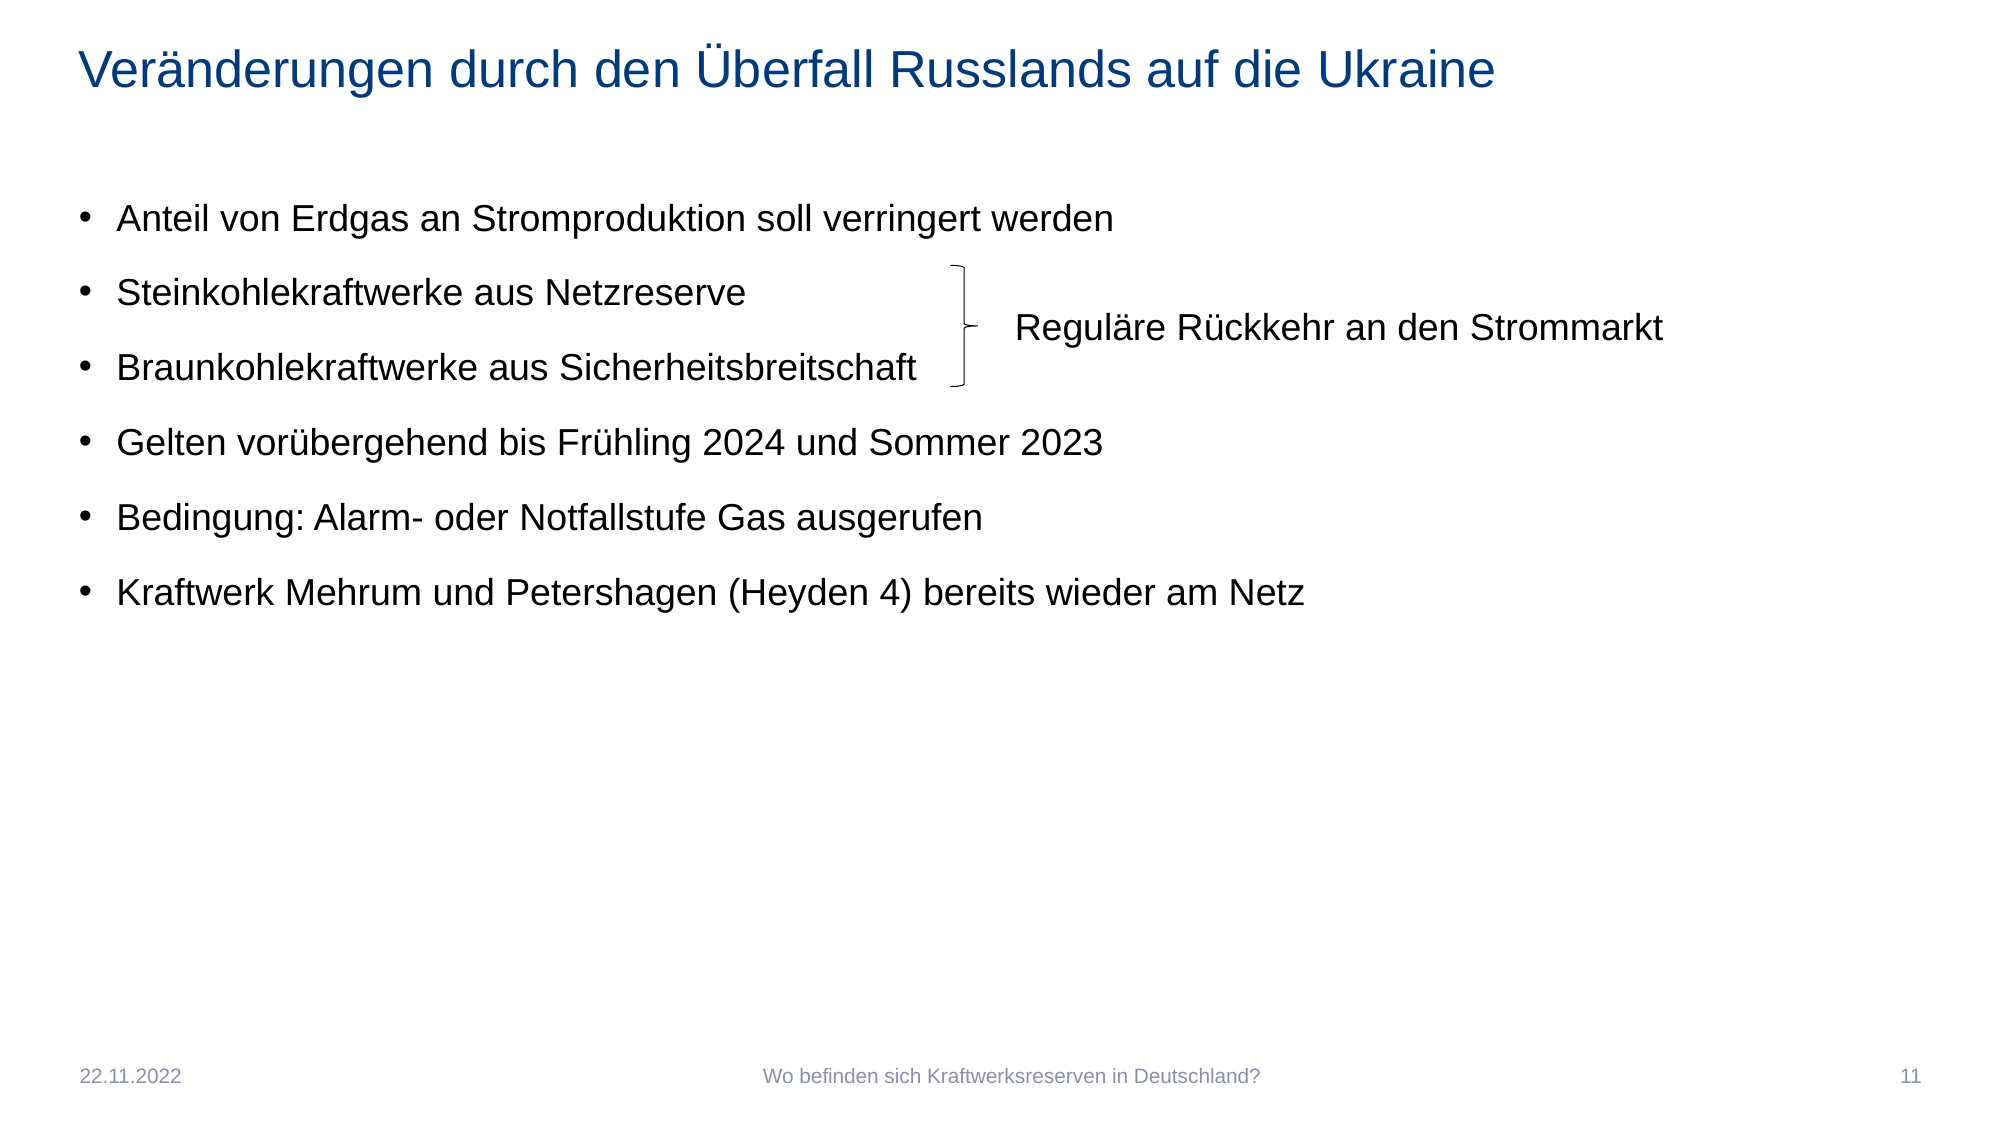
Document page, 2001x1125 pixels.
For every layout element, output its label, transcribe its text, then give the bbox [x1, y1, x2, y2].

text_box [950, 264, 978, 388]
footer Wo befinden sich Kraftwerksreserven in Deutschland? [288, 1063, 1736, 1094]
title Veränderungen durch den Überfall Russlands auf die Ukraine [78, 42, 1922, 161]
text_box Reguläre Rückkehr an den Strommarkt [999, 295, 1745, 356]
slide_number 11 [1744, 1063, 1922, 1094]
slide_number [79, 1063, 273, 1094]
list Anteil von Erdgas an Stromproduktion soll verringert werden Steinkohlekraftwerke aus Netzreserve Braunkohlekraftwerke aus Sicherheitsbreitschaft Gelten vorübergehend bis Frühling 2024 und Sommer 2023 Bedingung: Alarm- oder Notfallstufe Gas ausgerufen Kraftwerk Mehrum und Petershagen (Heyden 4) bereits wieder am Netz [78, 184, 1873, 1002]
